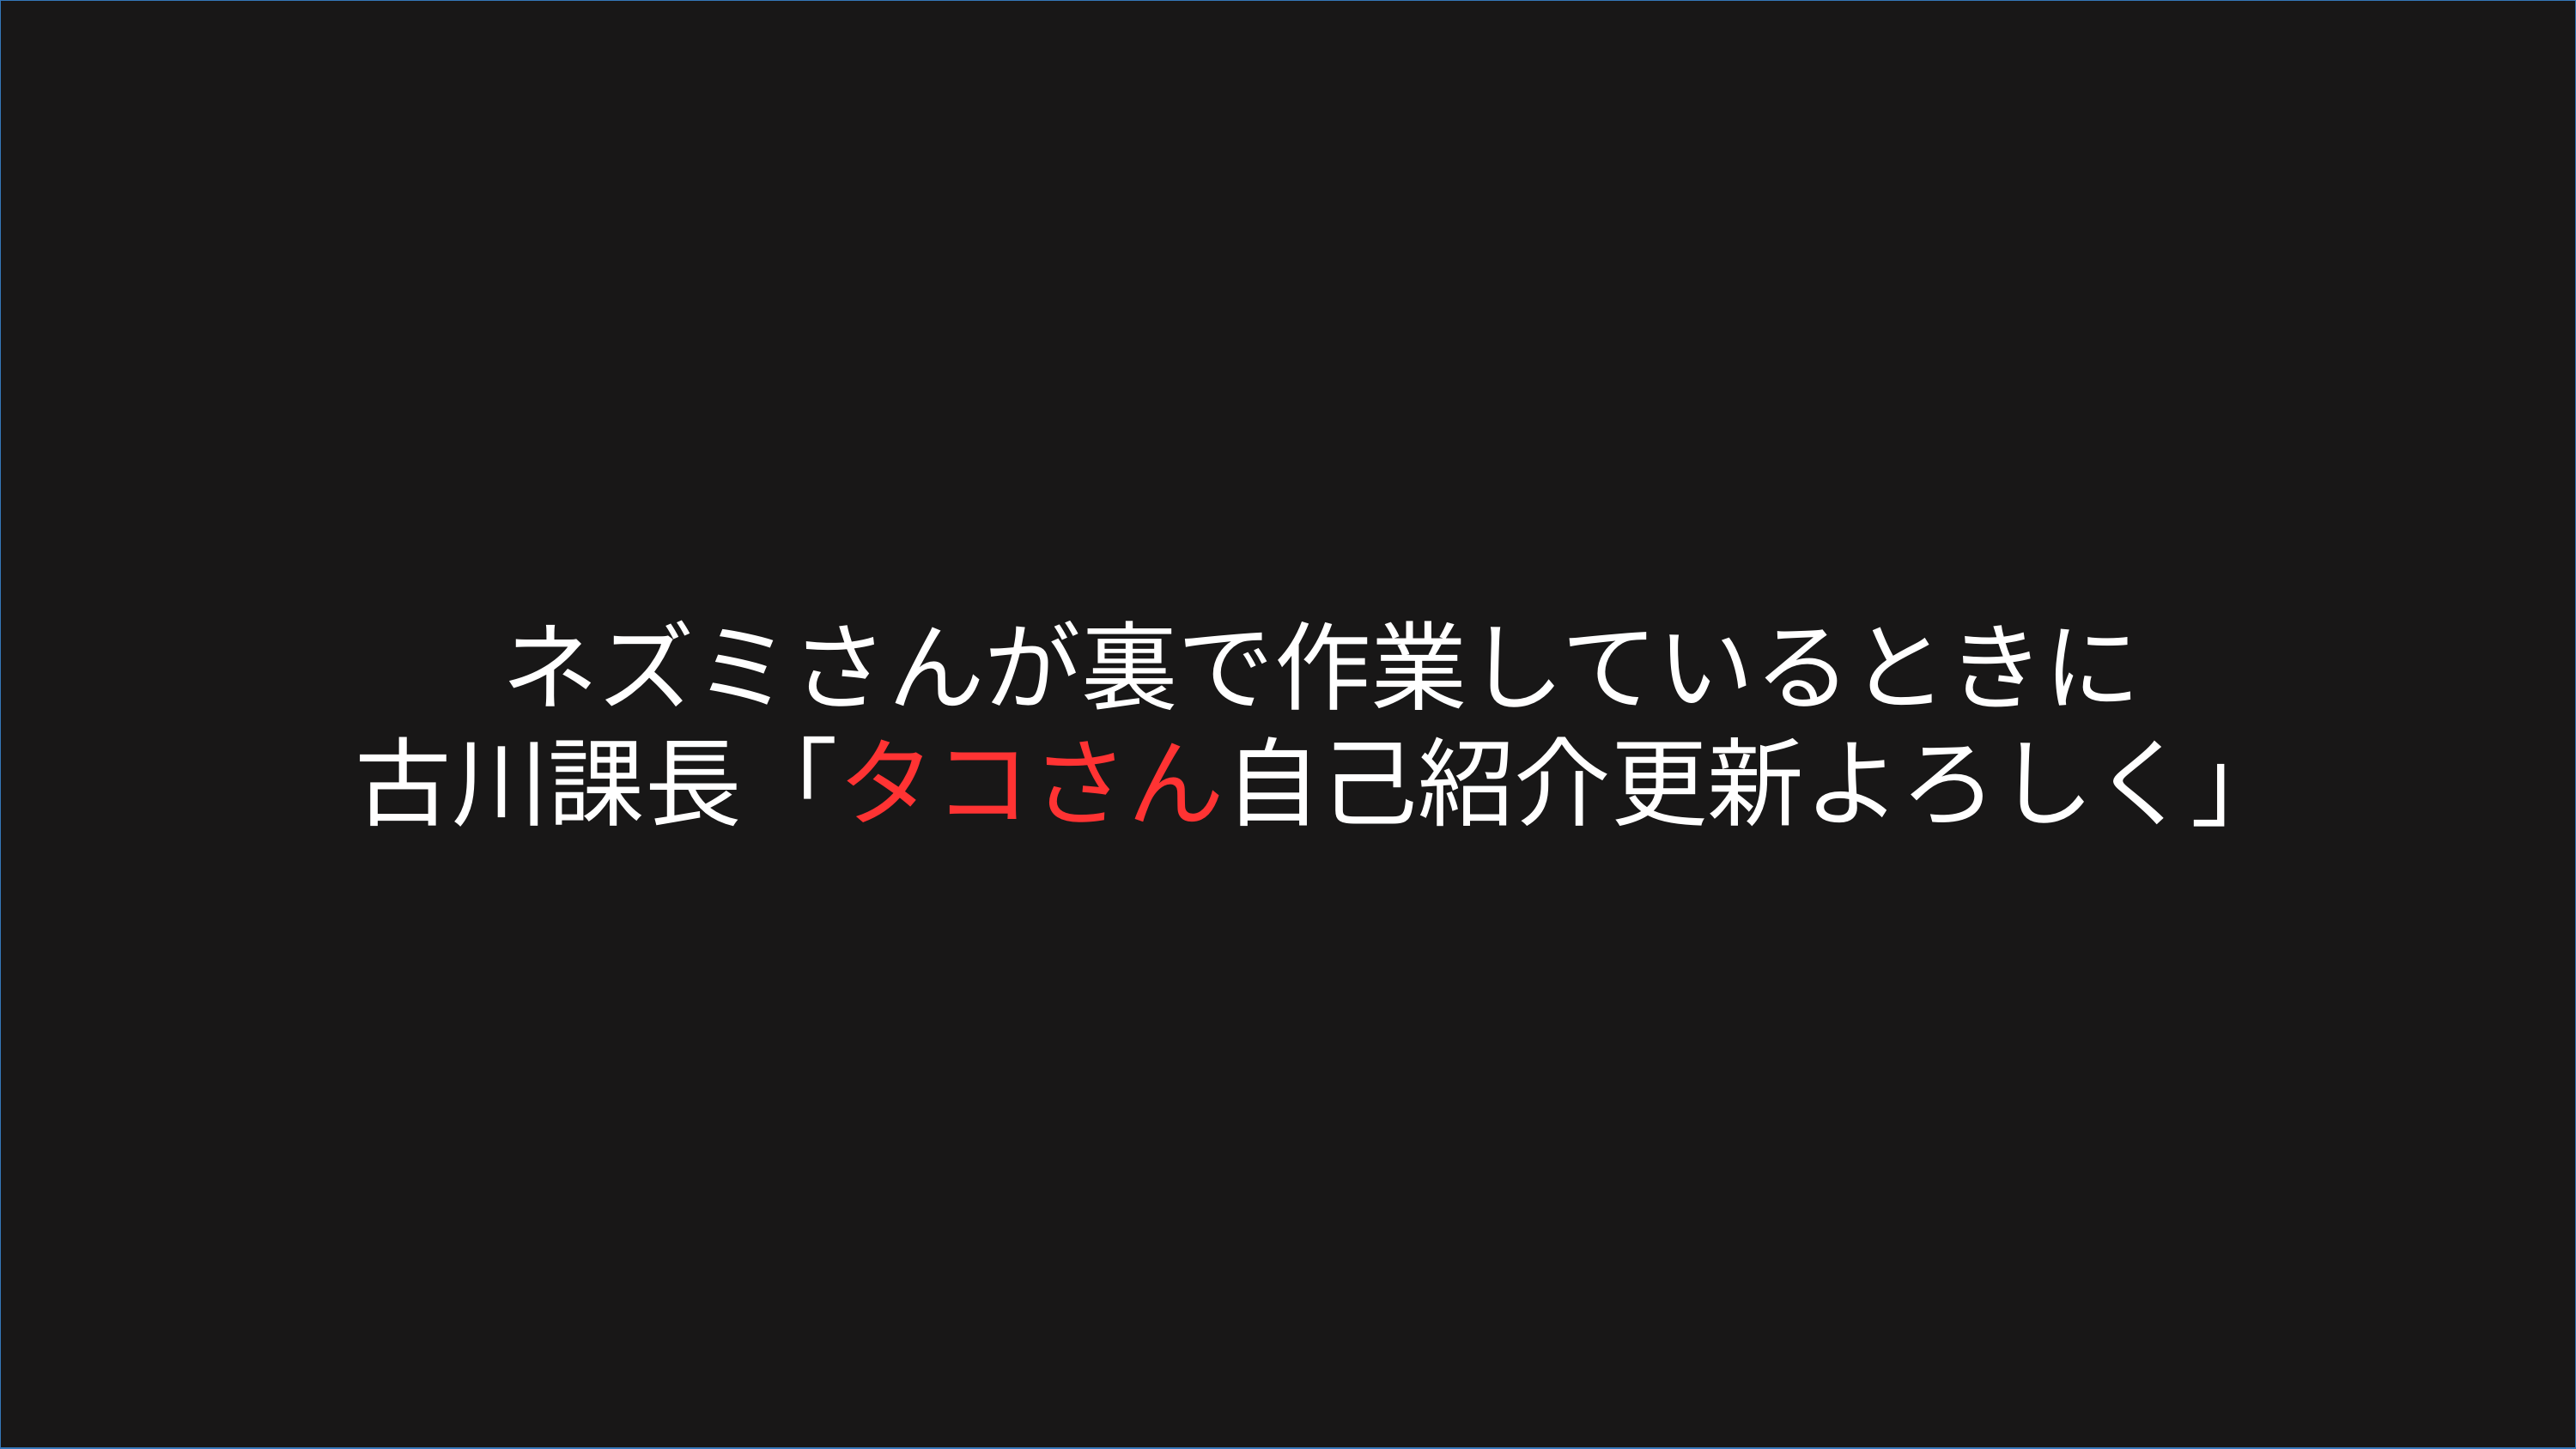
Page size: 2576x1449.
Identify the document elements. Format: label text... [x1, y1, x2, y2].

text_box ネズミさんが裏で作業しているときに 古川課長「タコさん自己紹介更新よろしく」 [138, 483, 2505, 961]
